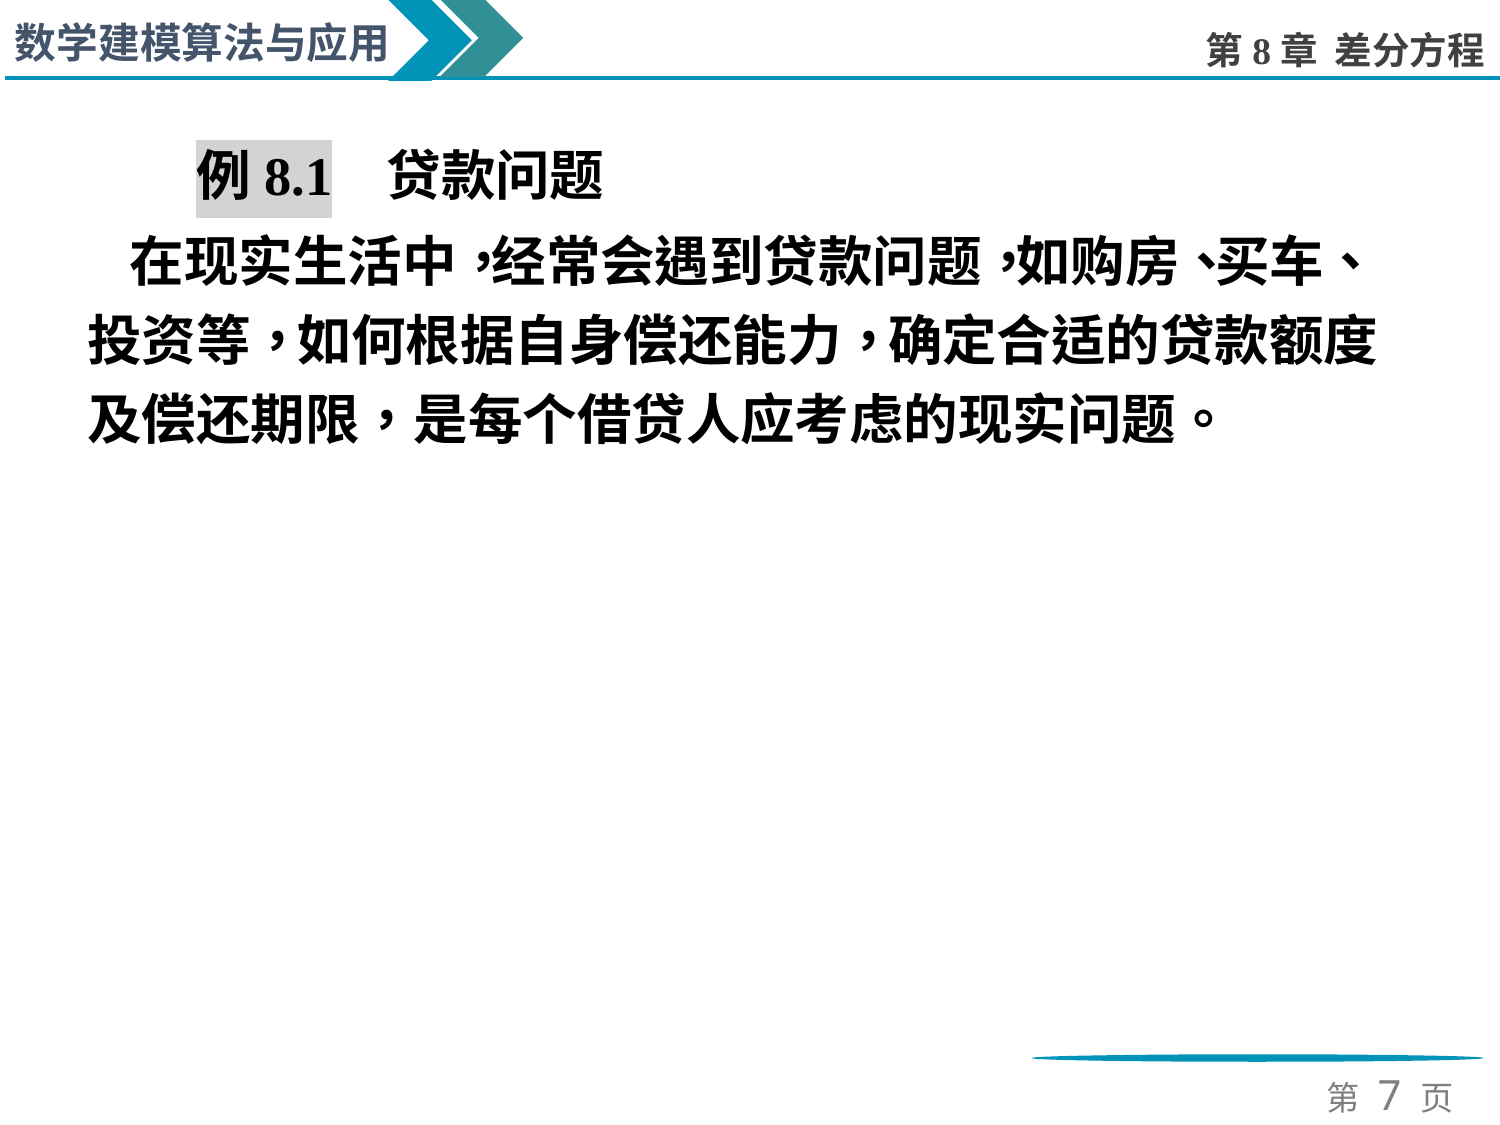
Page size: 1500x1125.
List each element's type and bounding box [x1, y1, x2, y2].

text_box [87, 131, 1377, 594]
